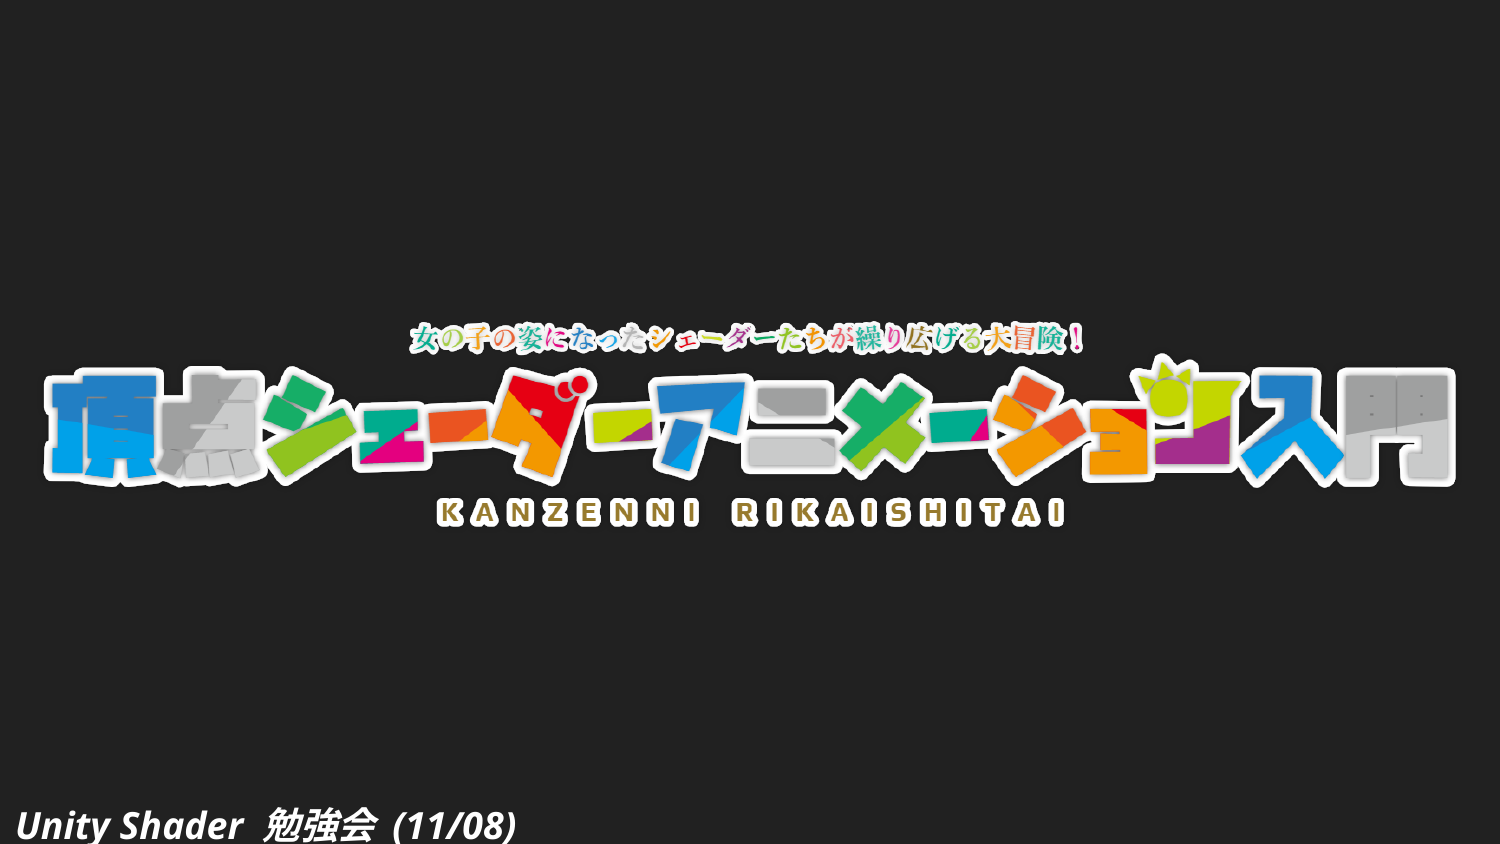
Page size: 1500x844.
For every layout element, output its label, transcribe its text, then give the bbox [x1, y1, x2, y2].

text_box Unity Shader 勉強会 (11/08) [0, 769, 1011, 844]
picture [0, 269, 1500, 574]
